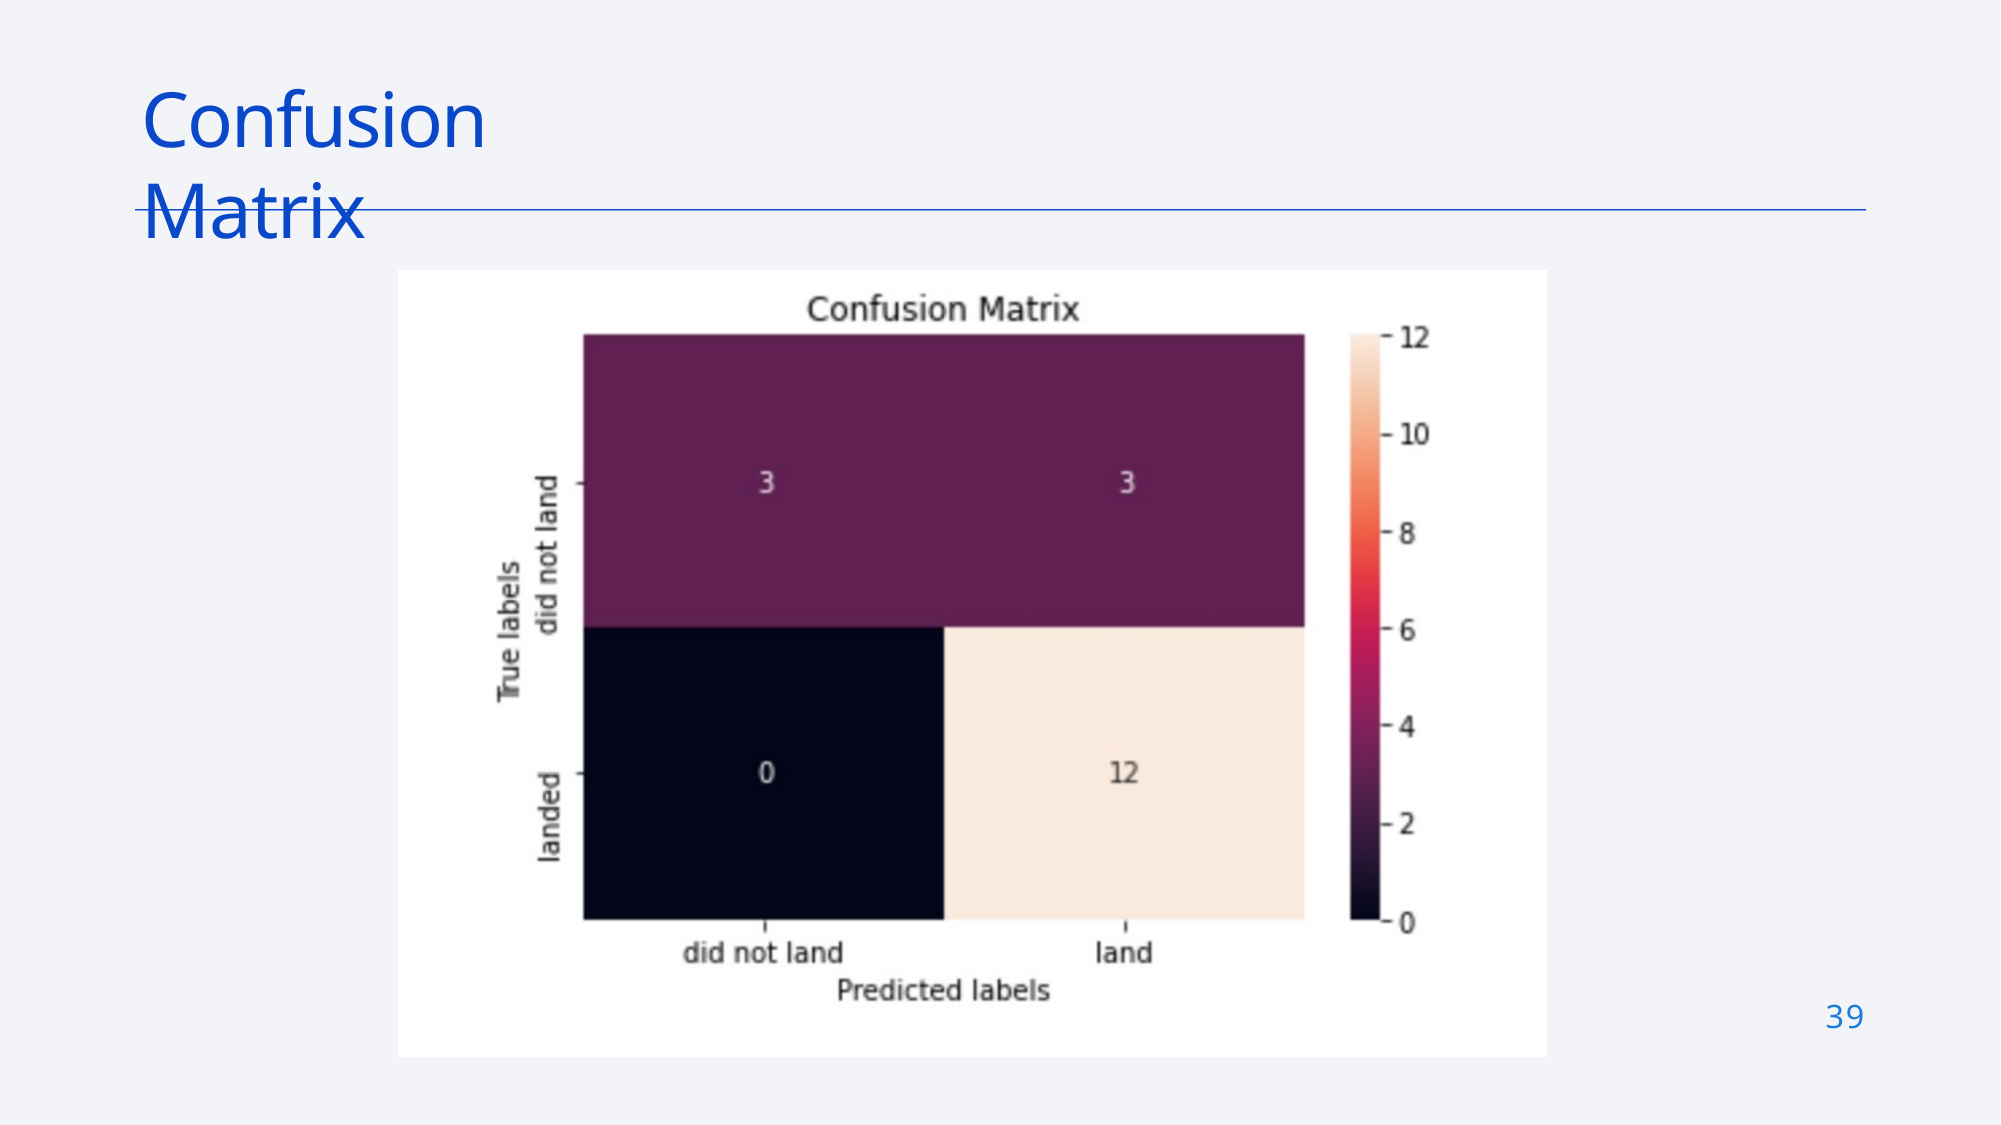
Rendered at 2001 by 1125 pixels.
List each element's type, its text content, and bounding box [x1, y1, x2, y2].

picture [0, 0, 2000, 1125]
slide_number 39 [1819, 1002, 1873, 1125]
title Confusion Matrix [139, 68, 696, 260]
